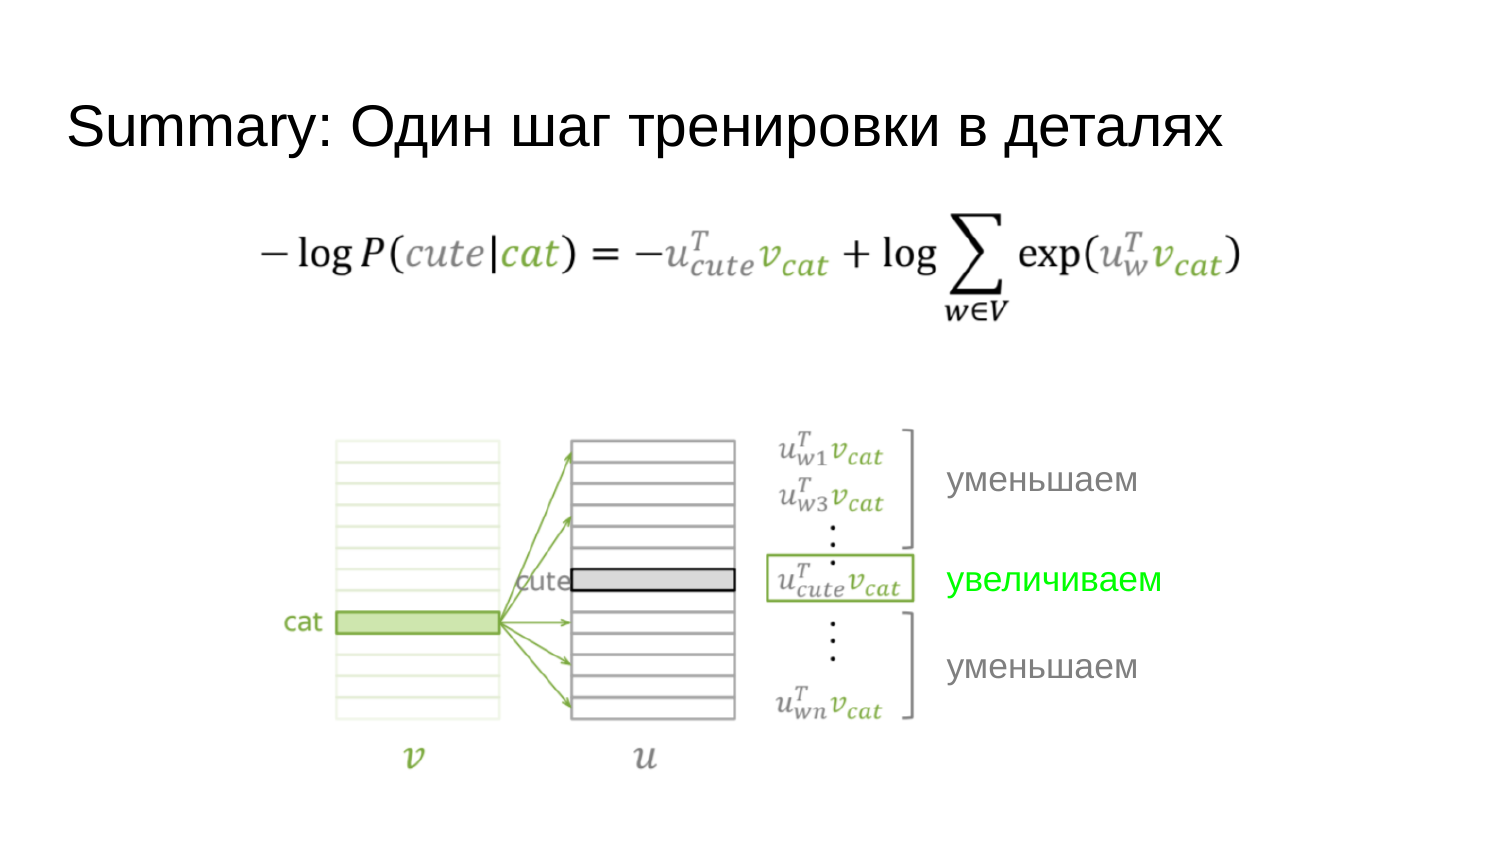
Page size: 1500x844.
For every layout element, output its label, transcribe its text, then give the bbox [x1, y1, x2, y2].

title Summary: Один шаг тренировки в деталях [51, 72, 1449, 167]
picture [226, 184, 1274, 813]
